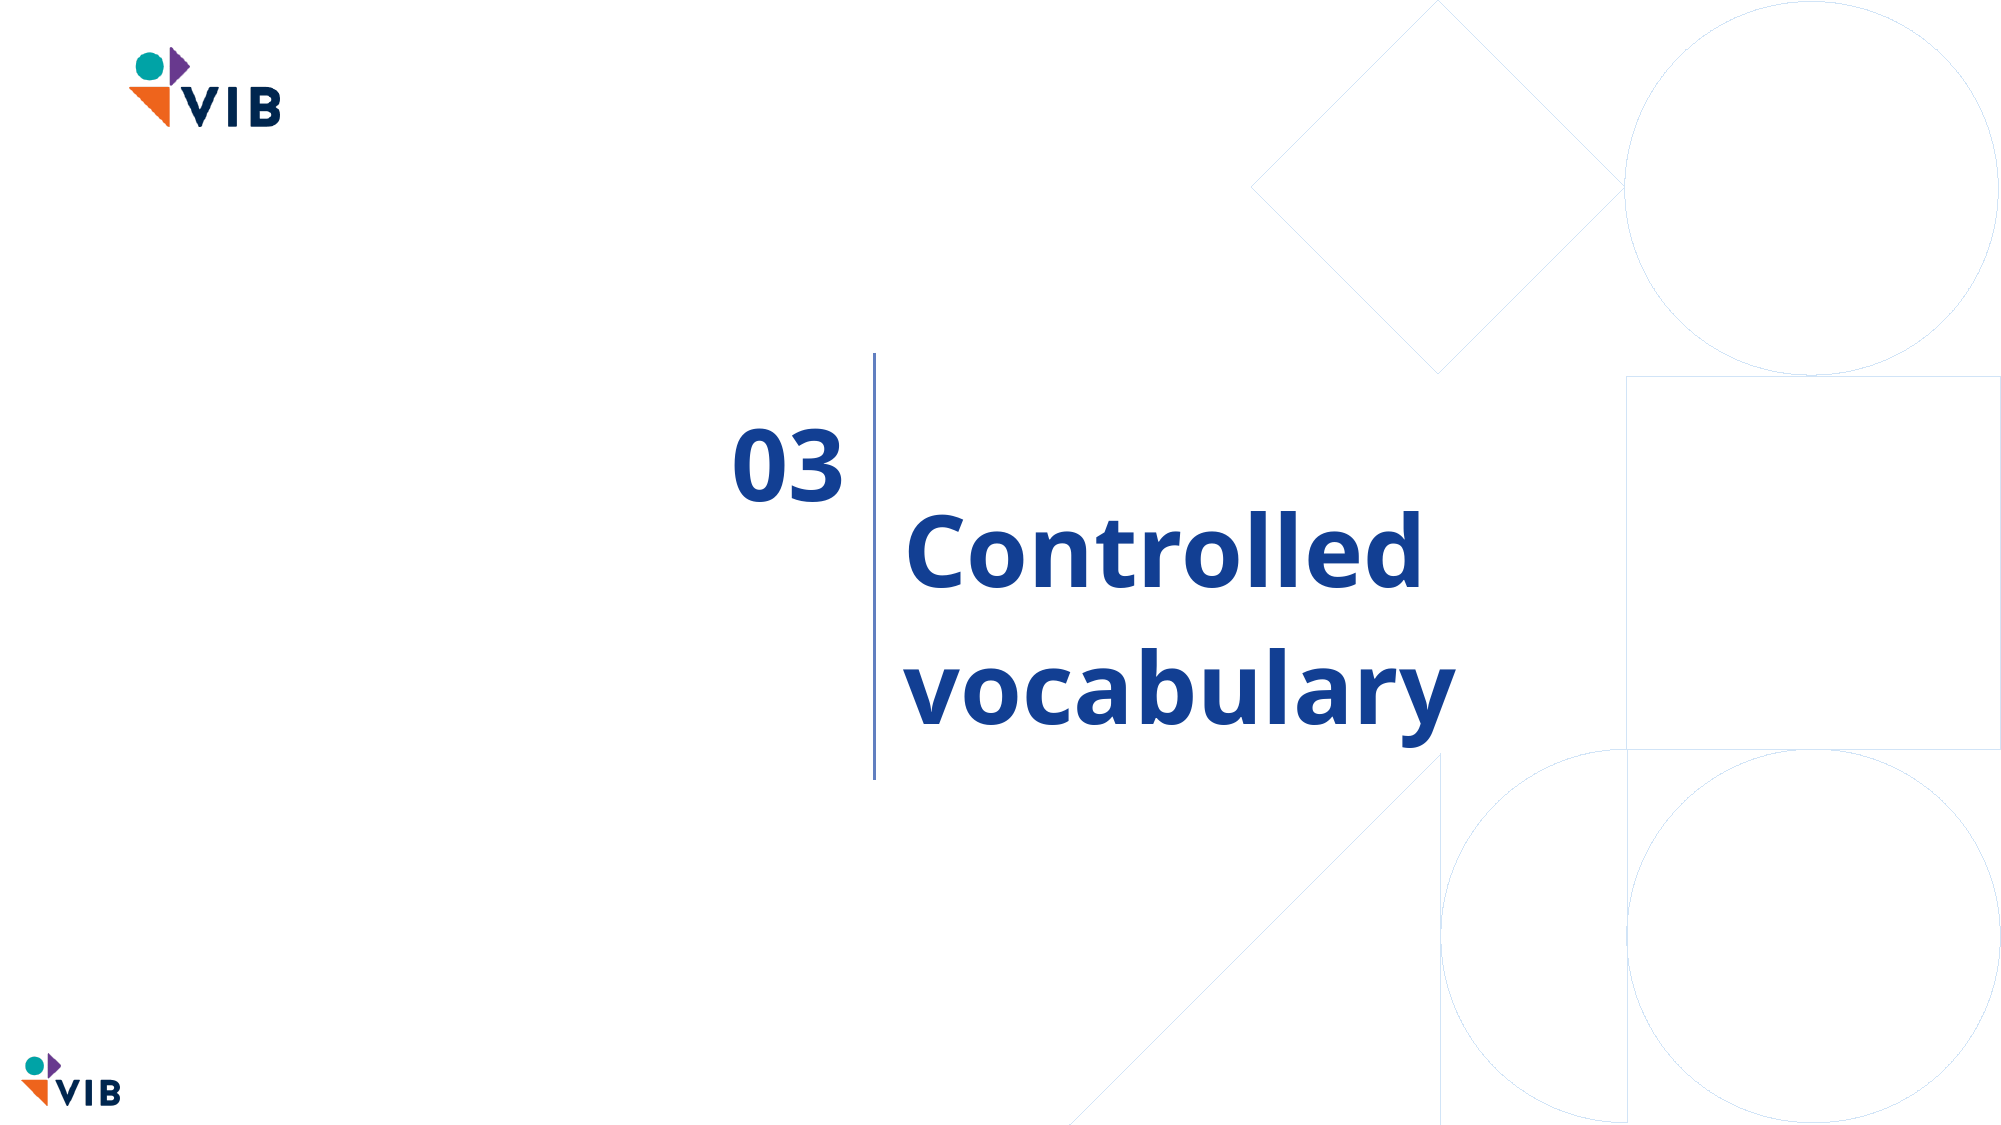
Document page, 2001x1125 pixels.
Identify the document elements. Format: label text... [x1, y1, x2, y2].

list 03 [110, 377, 861, 753]
picture [129, 47, 280, 127]
list Controlled vocabulary [888, 377, 1790, 753]
picture [21, 1053, 120, 1106]
